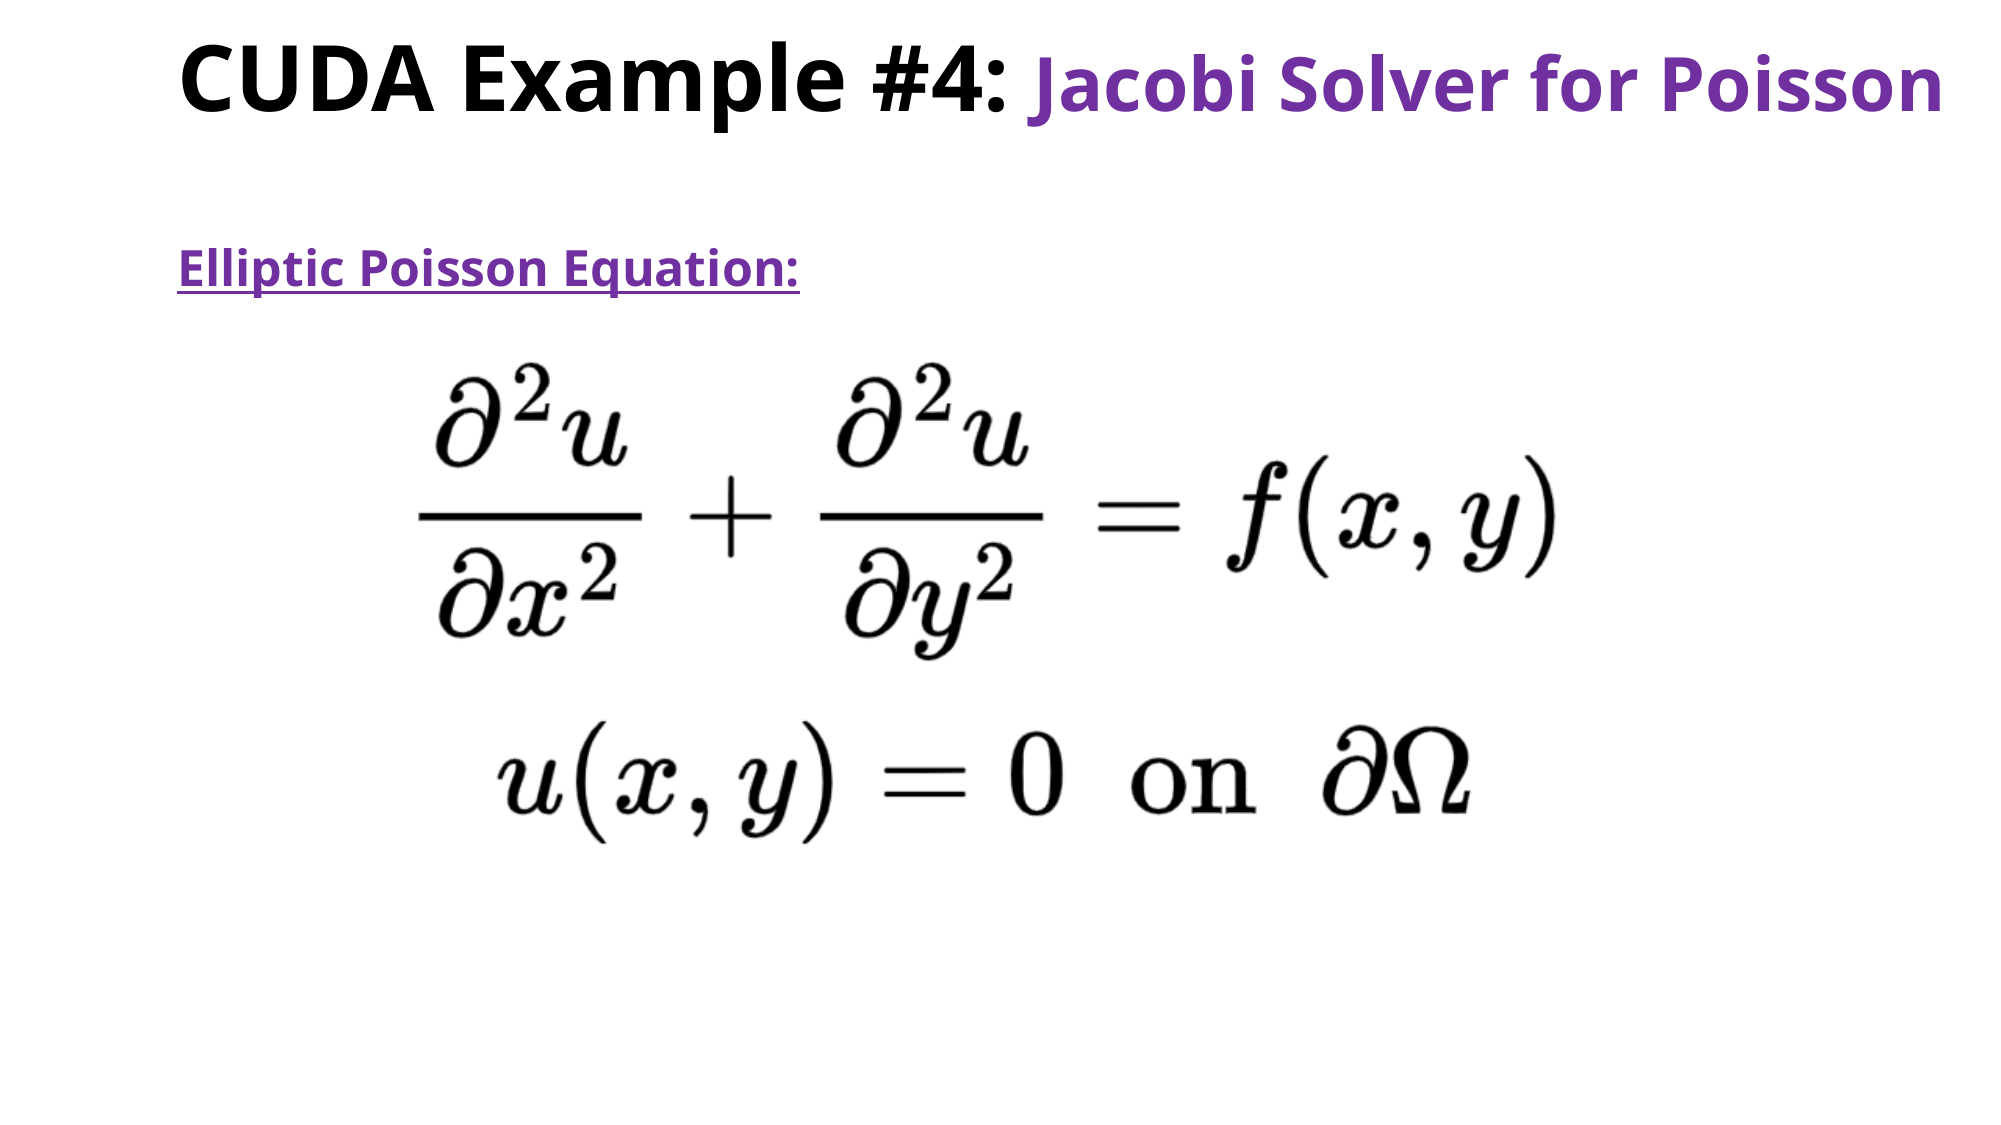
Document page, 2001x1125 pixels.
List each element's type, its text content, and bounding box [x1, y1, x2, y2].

text_box CUDA Example #4: Jacobi Solver for Poisson [162, 0, 2000, 190]
picture [366, 338, 1612, 872]
text_box Elliptic Poisson Equation: [162, 229, 878, 305]
